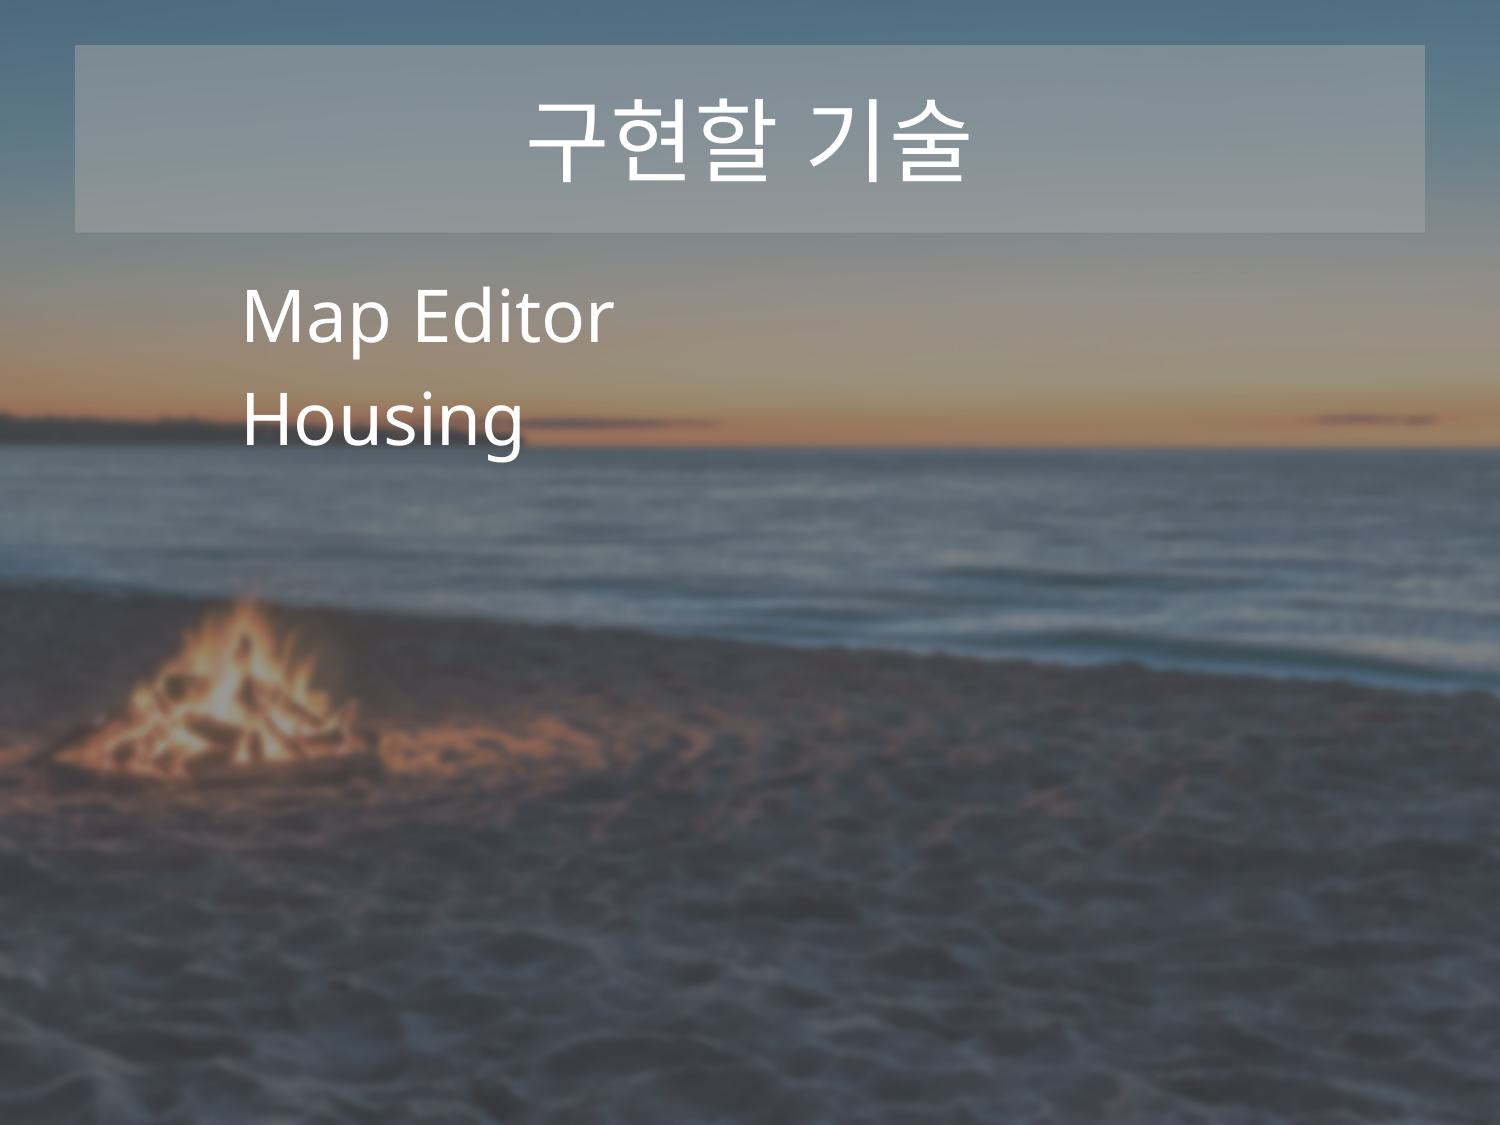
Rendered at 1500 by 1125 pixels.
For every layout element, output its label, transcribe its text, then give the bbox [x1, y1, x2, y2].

list Map Editor Housing [75, 262, 1425, 1005]
title 구현할 기술 [75, 45, 1425, 233]
